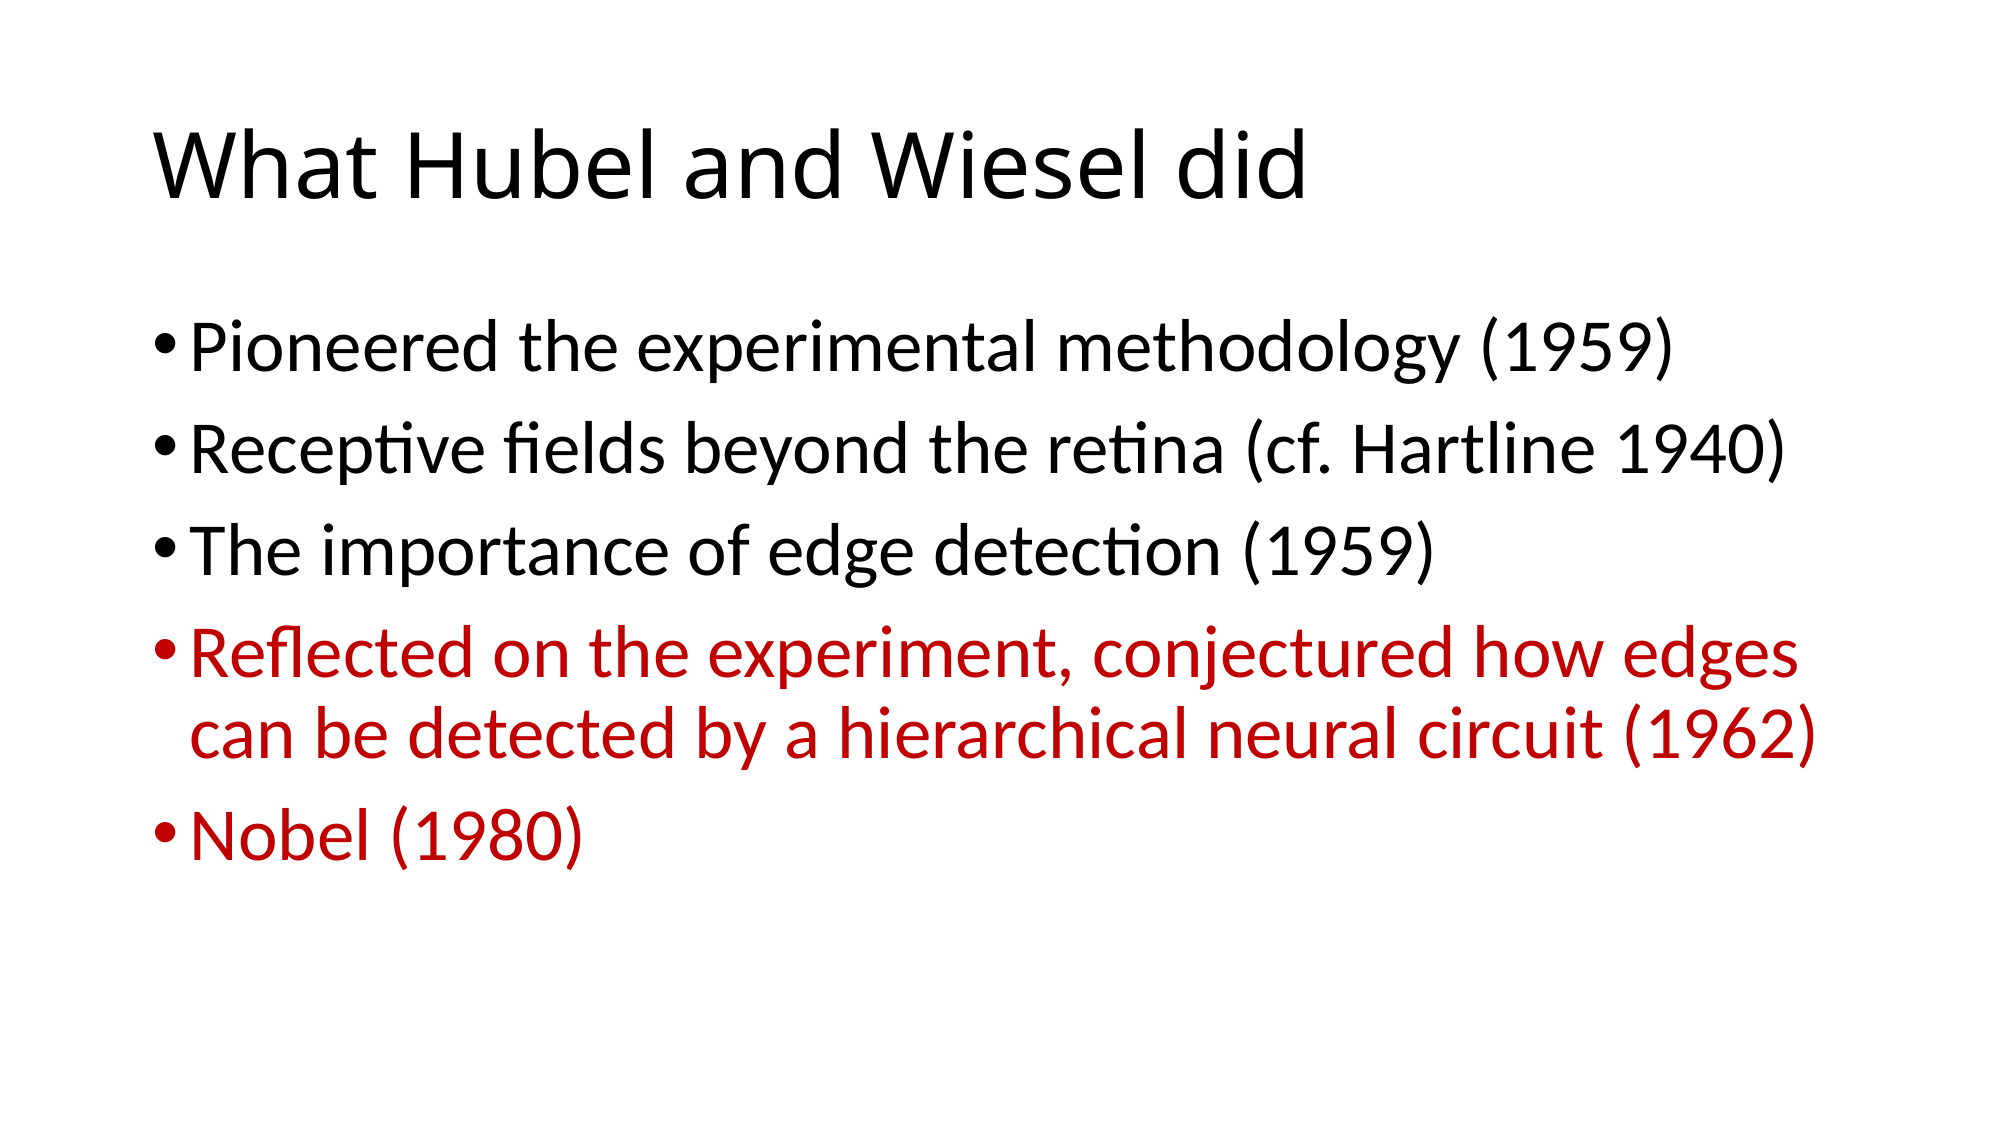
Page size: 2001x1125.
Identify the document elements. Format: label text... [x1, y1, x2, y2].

title What Hubel and Wiesel did [137, 59, 1863, 278]
list Pioneered the experimental methodology (1959) Receptive fields beyond the retina (cf. Hartline 1940) The importance of edge detection (1959) Reflected on the experiment, conjectured how edges can be detected by a hierarchical neural circuit (1962) Nobel (1980) [137, 299, 1863, 1014]
